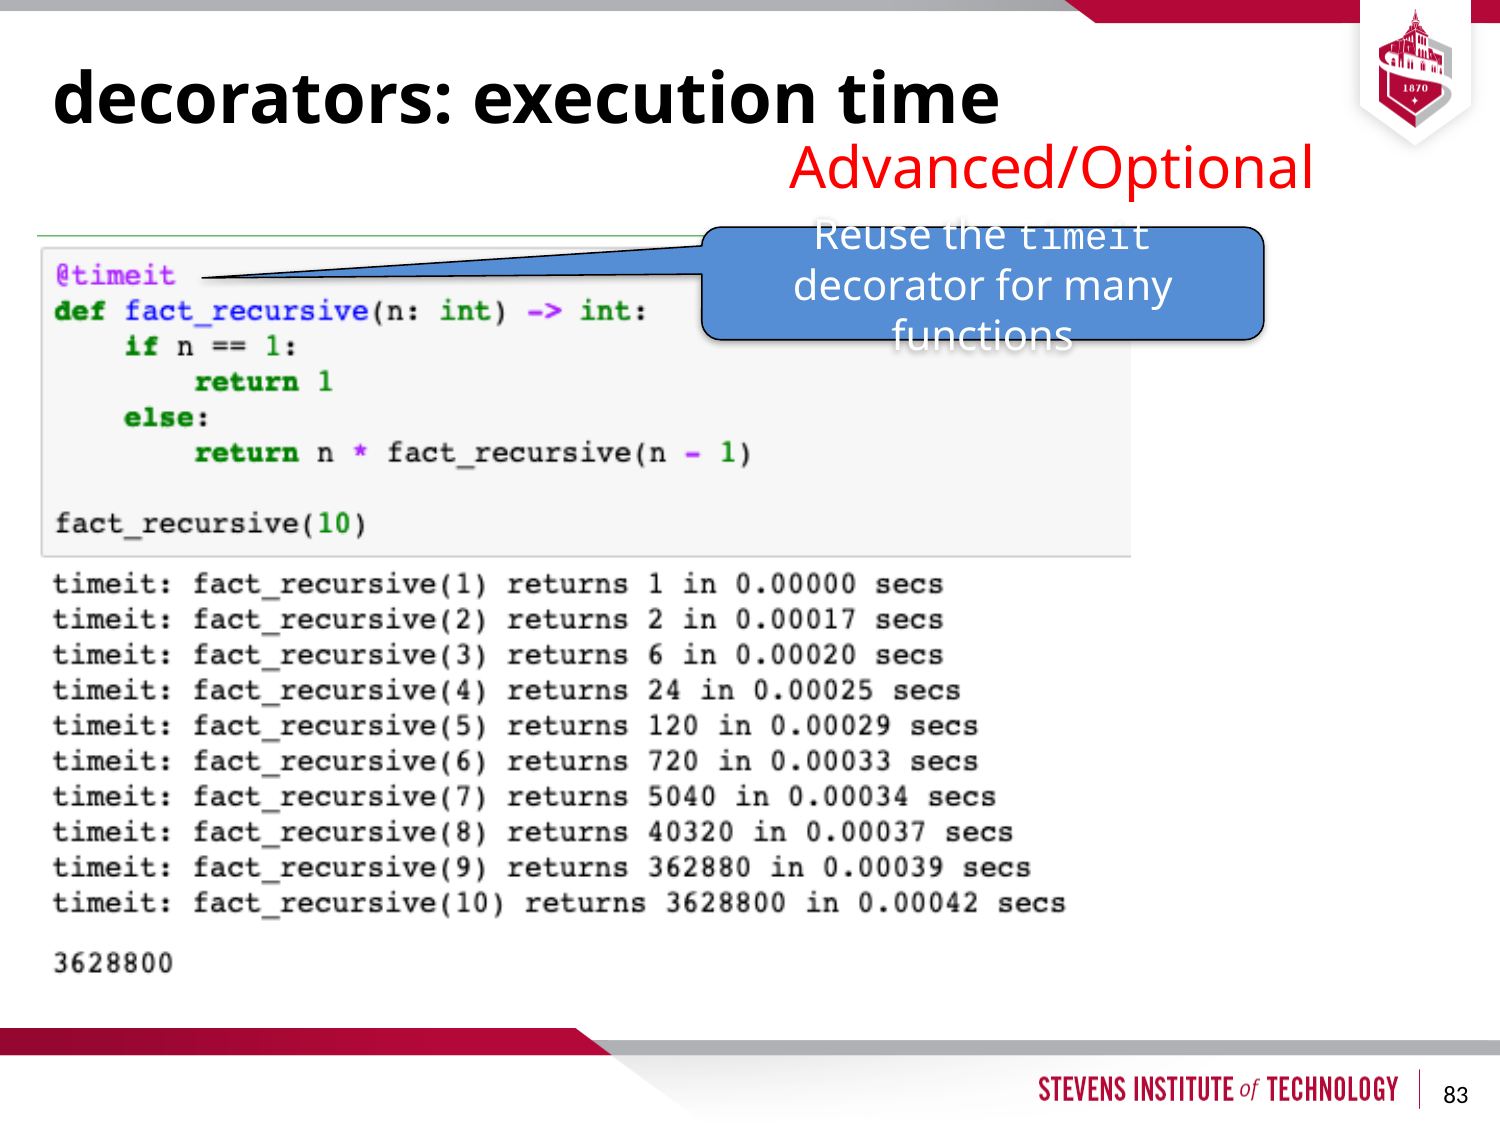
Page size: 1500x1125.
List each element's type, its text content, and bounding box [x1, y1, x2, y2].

picture [0, 0, 1500, 160]
text_box Reuse the timeit decorator for many functions [706, 226, 1265, 341]
slide_number 83 [1428, 1071, 1490, 1108]
title decorators: execution time [37, 45, 1338, 150]
picture [0, 1028, 1500, 1125]
text_box Advanced/Optional [670, 122, 1435, 208]
picture [36, 235, 1132, 1001]
